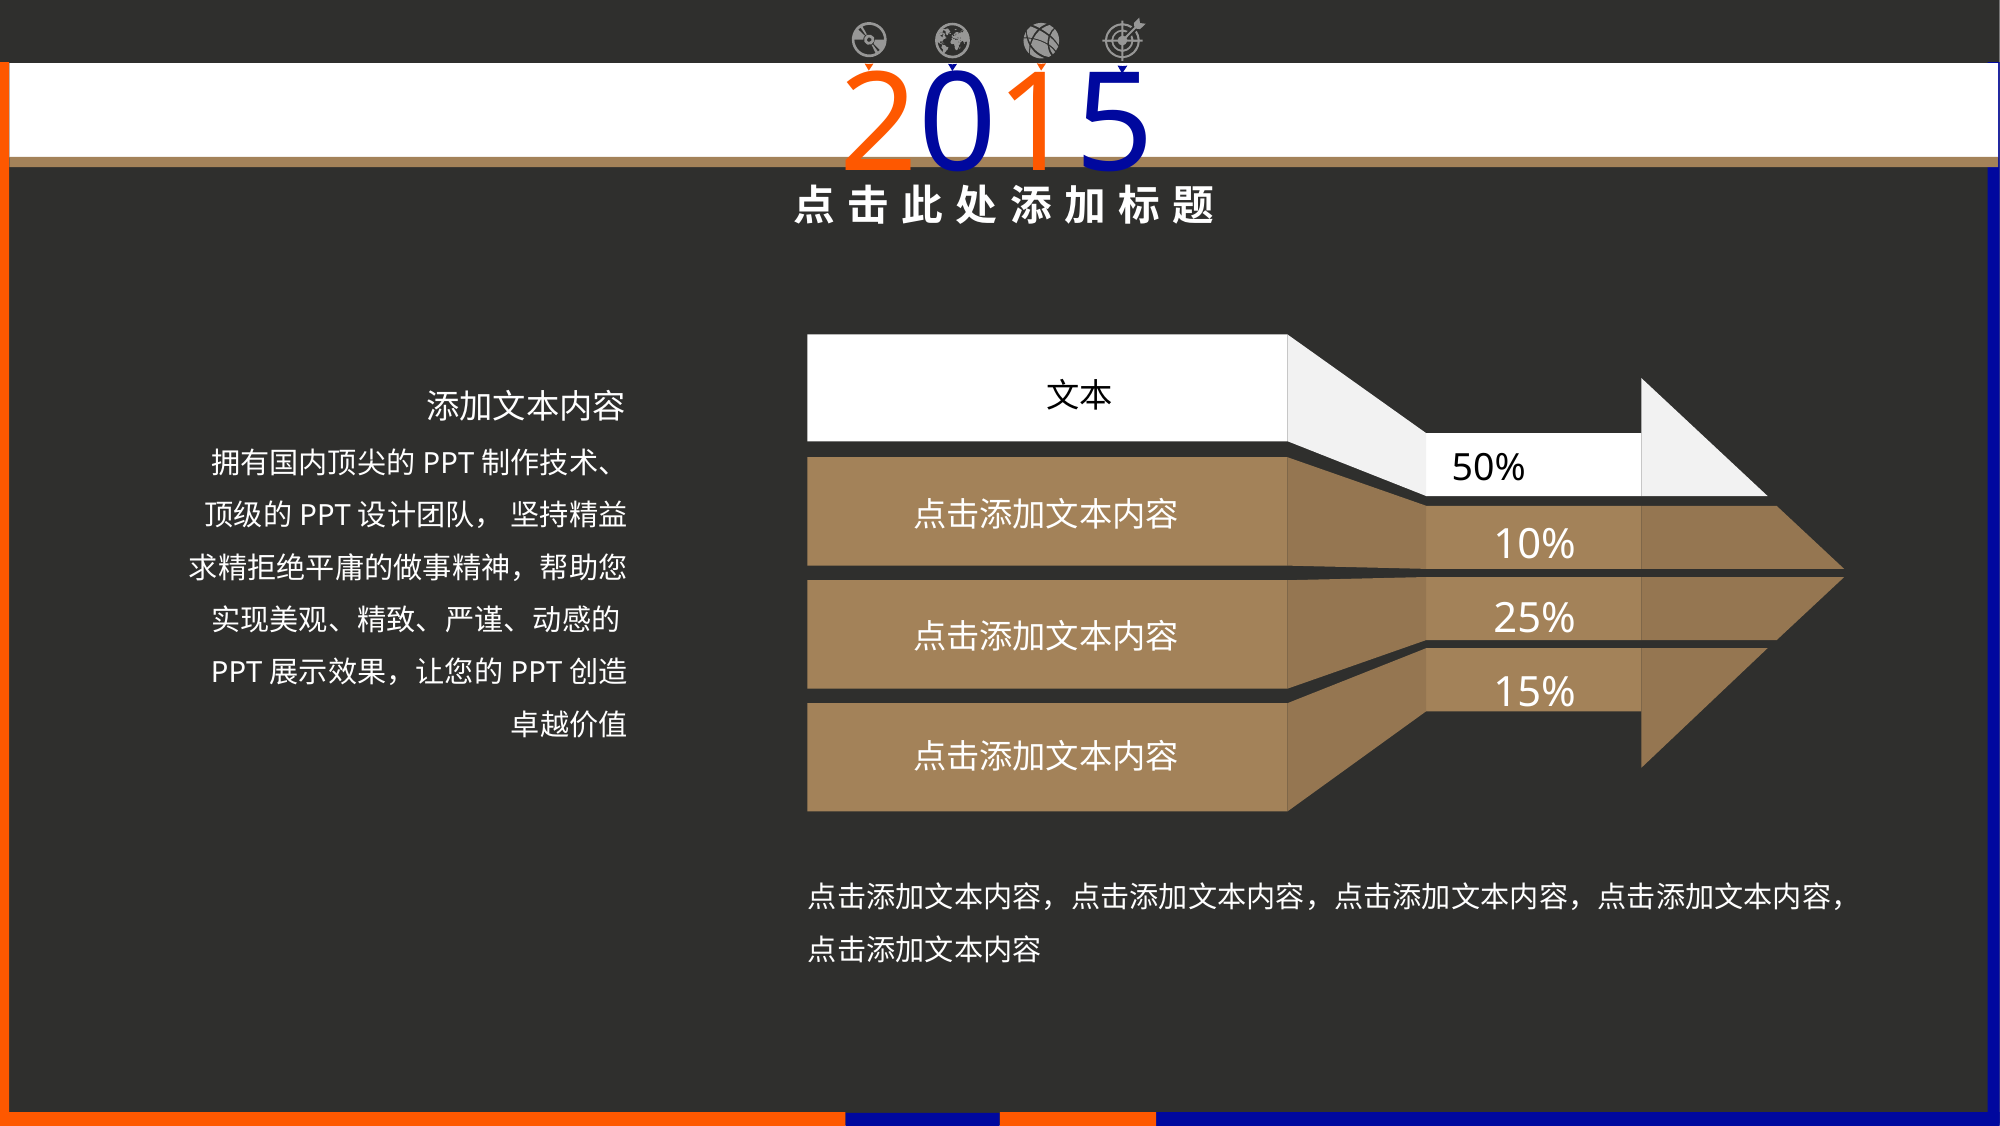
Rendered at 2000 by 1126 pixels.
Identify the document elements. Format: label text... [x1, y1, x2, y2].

text_box 点击添加文本内容，点击添加文本内容，点击添加文本内容，点击添加文本内容，点击添加文本内容 [793, 853, 1856, 974]
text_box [171, 365, 647, 700]
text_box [807, 334, 1845, 812]
